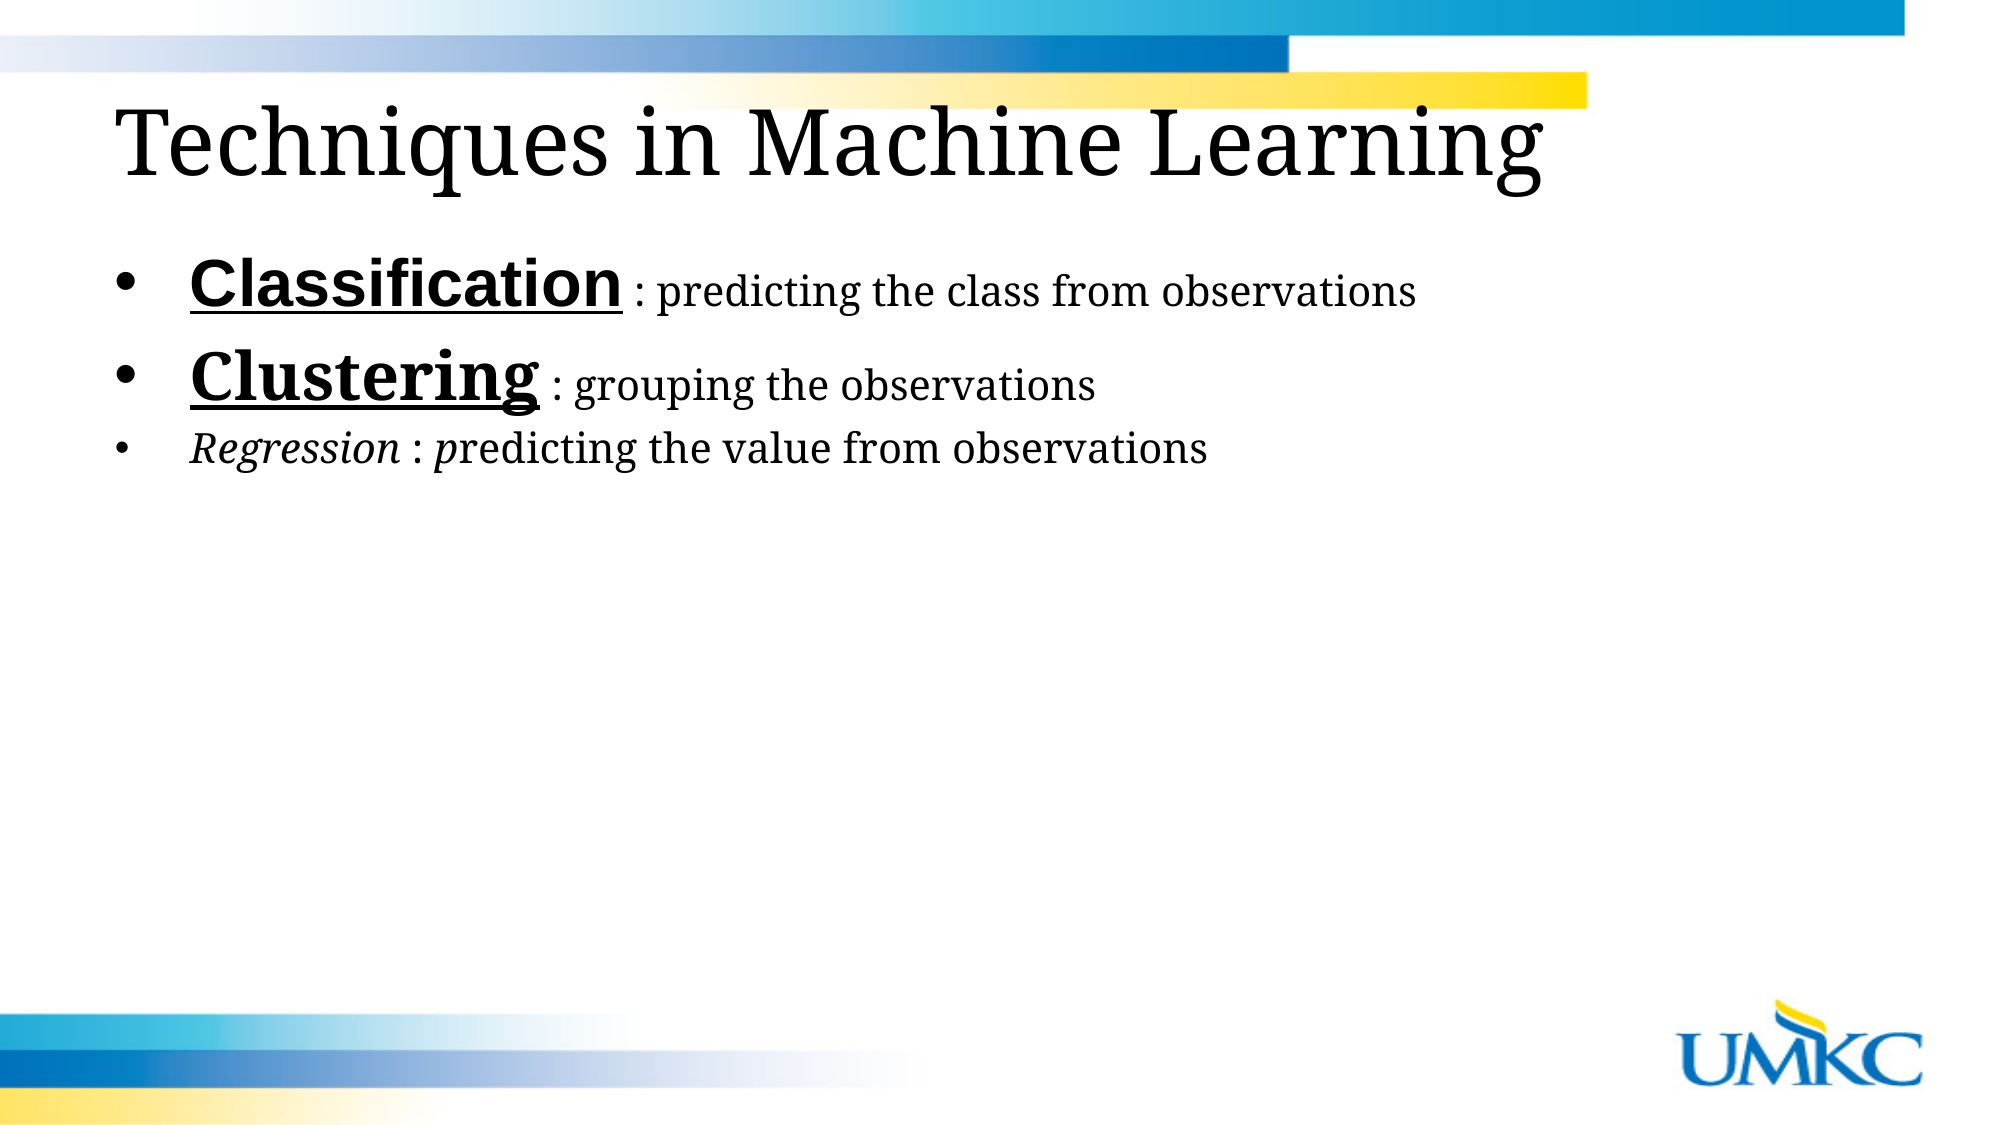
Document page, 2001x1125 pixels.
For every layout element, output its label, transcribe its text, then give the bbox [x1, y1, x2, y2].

picture [0, 0, 2001, 1125]
list Classification : predicting the class from observations Clustering : grouping the observations Regression : predicting the value from observations [99, 232, 1900, 975]
title Techniques in Machine Learning [99, 45, 1900, 232]
